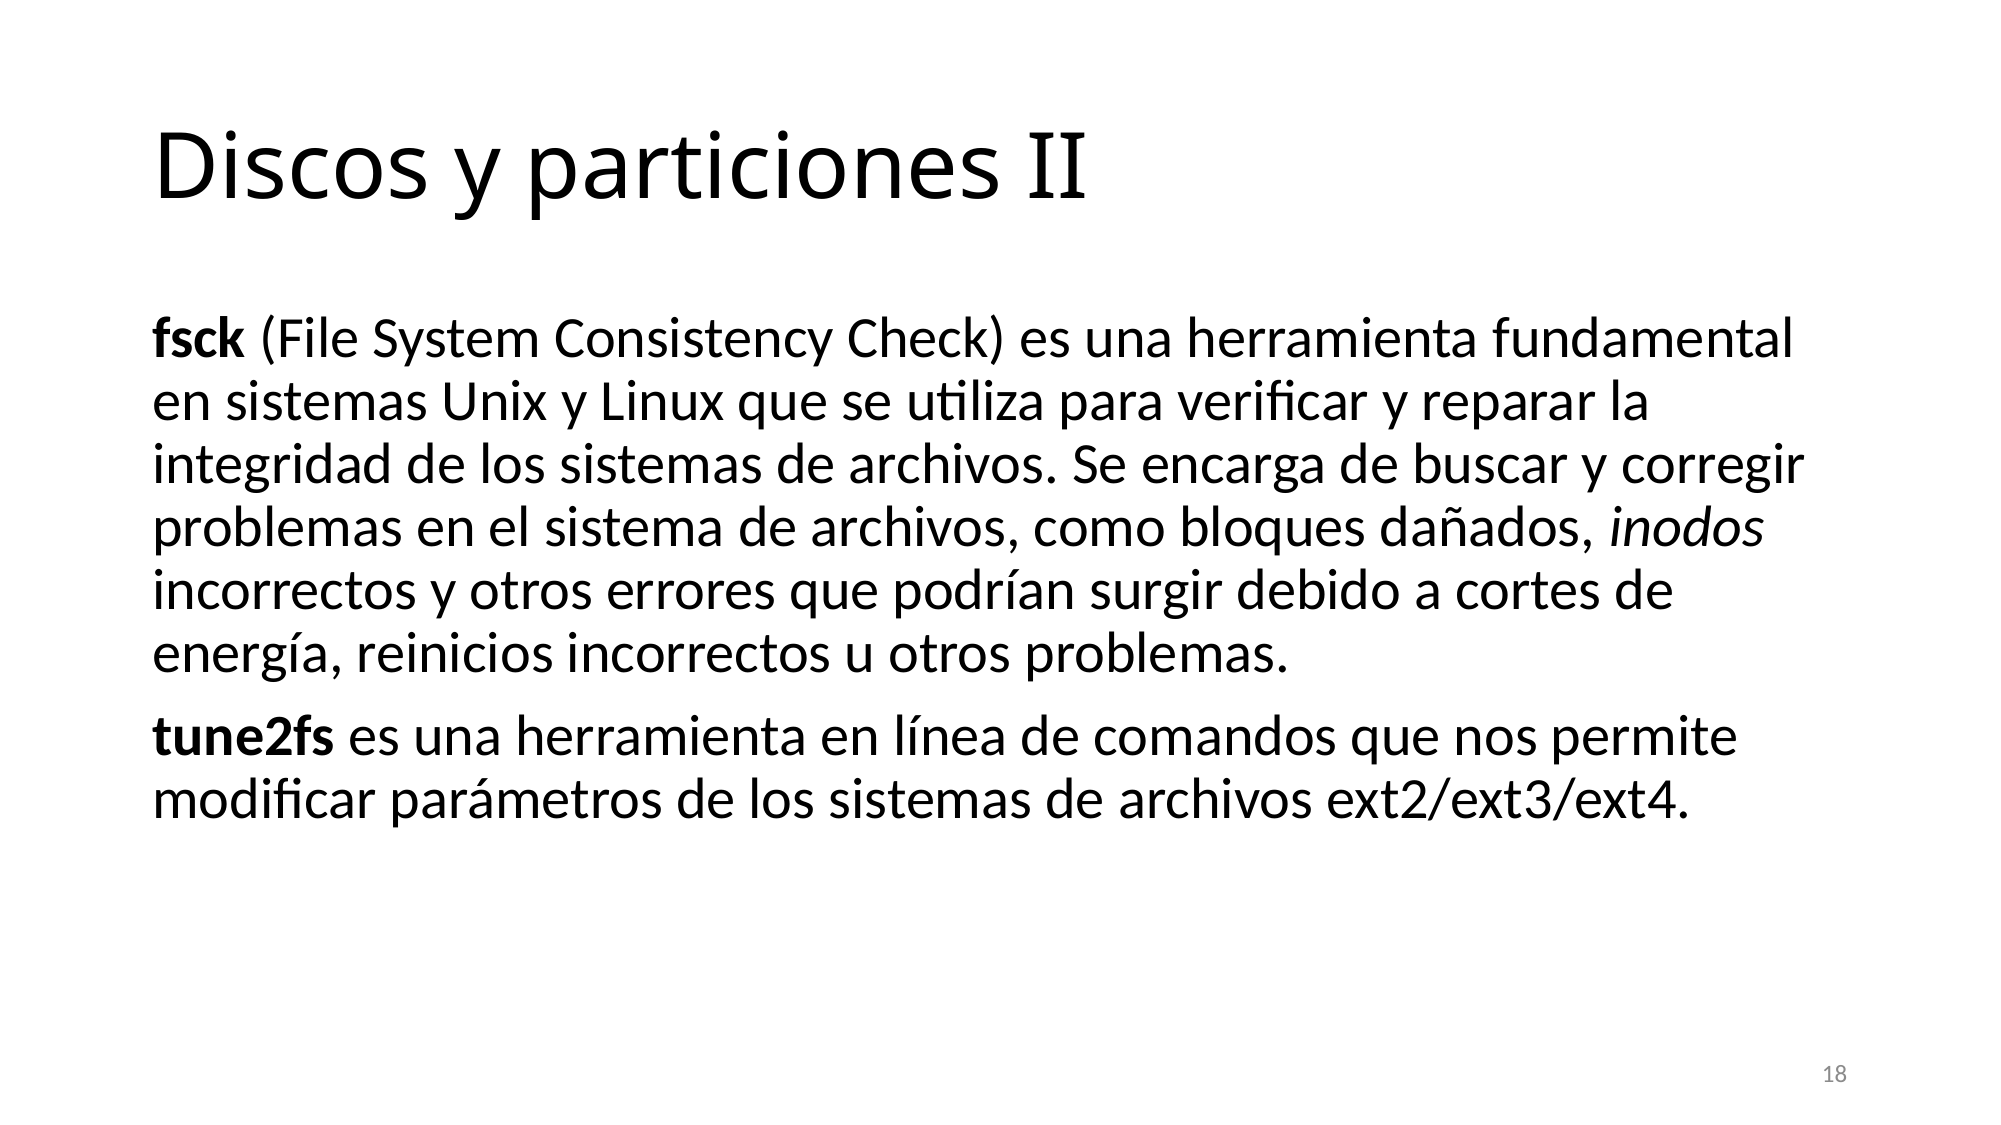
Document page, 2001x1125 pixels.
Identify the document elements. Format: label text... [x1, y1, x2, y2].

title Discos y particiones II [137, 59, 1863, 278]
list fsck (File System Consistency Check) es una herramienta fundamental en sistemas Unix y Linux que se utiliza para verificar y reparar la integridad de los sistemas de archivos. Se encarga de buscar y corregir problemas en el sistema de archivos, como bloques dañados, inodos incorrectos y otros errores que podrían surgir debido a cortes de energía, reinicios incorrectos u otros problemas. tune2fs es una herramienta en línea de comandos que nos permite modificar parámetros de los sistemas de archivos ext2/ext3/ext4. [137, 299, 1863, 1014]
slide_number 18 [1412, 1042, 1863, 1103]
